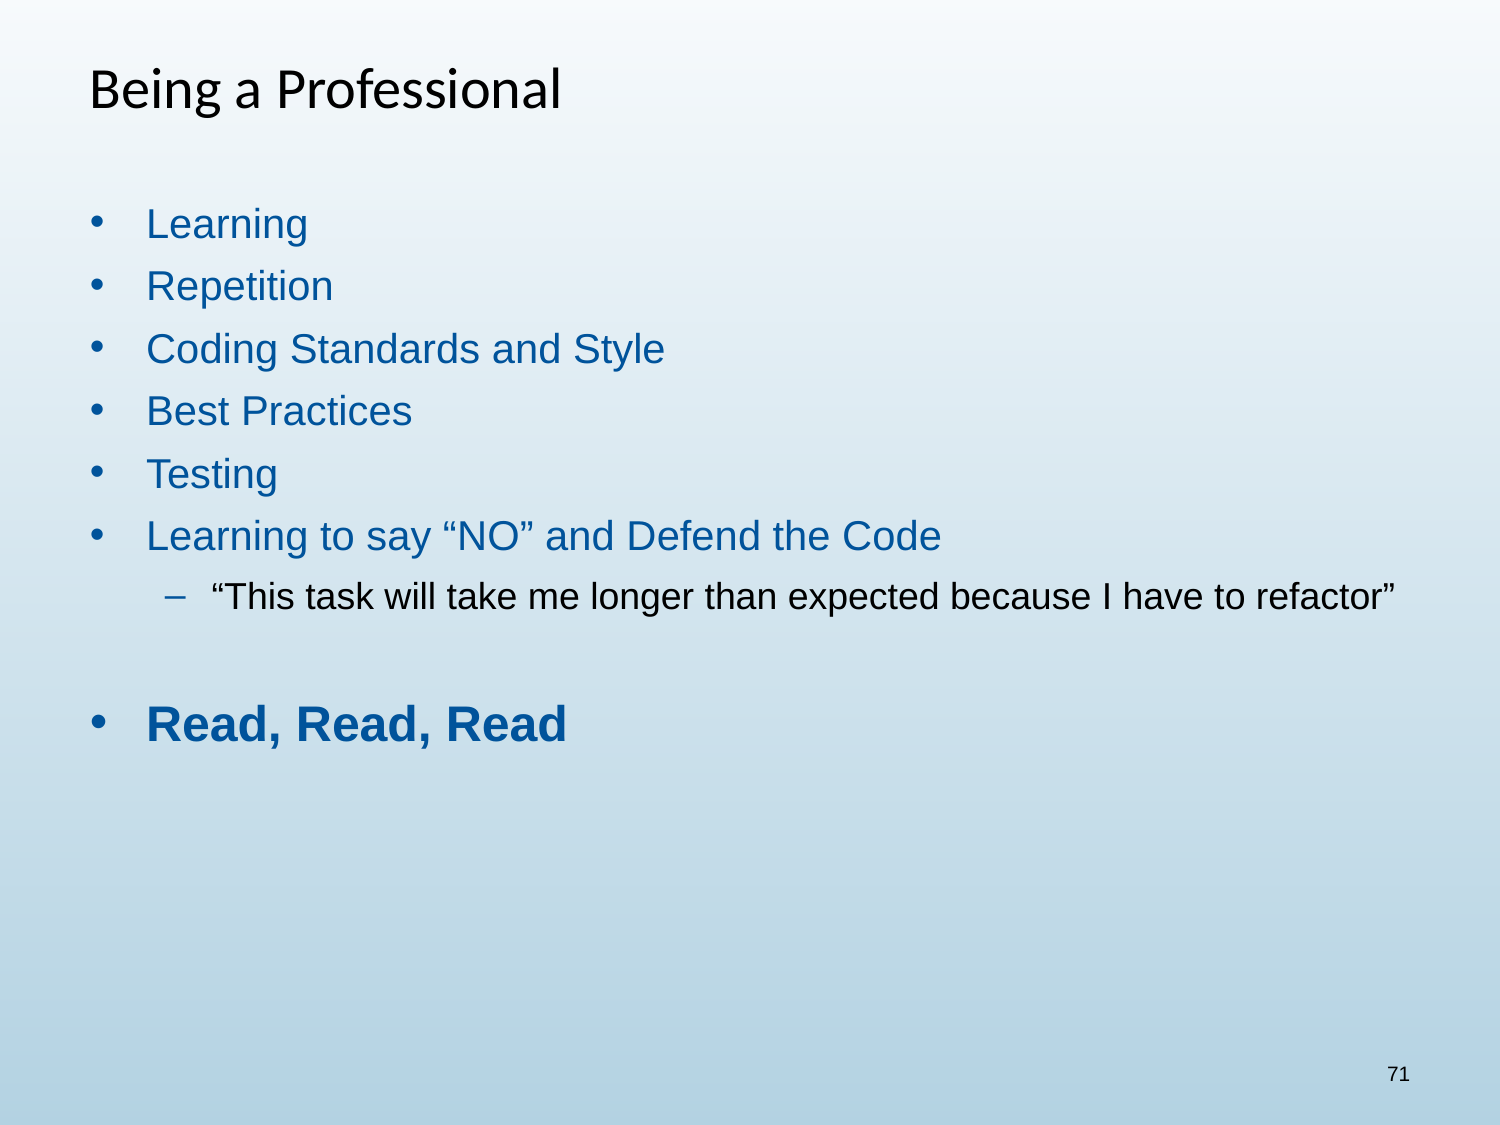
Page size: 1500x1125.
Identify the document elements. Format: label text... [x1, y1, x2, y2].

title Being a Professional [75, 0, 1454, 170]
list Learning Repetition Coding Standards and Style Best Practices Testing Learning to say “NO” and Defend the Code “This task will take me longer than expected because I have to refactor” Read, Read, Read [75, 188, 1454, 1048]
